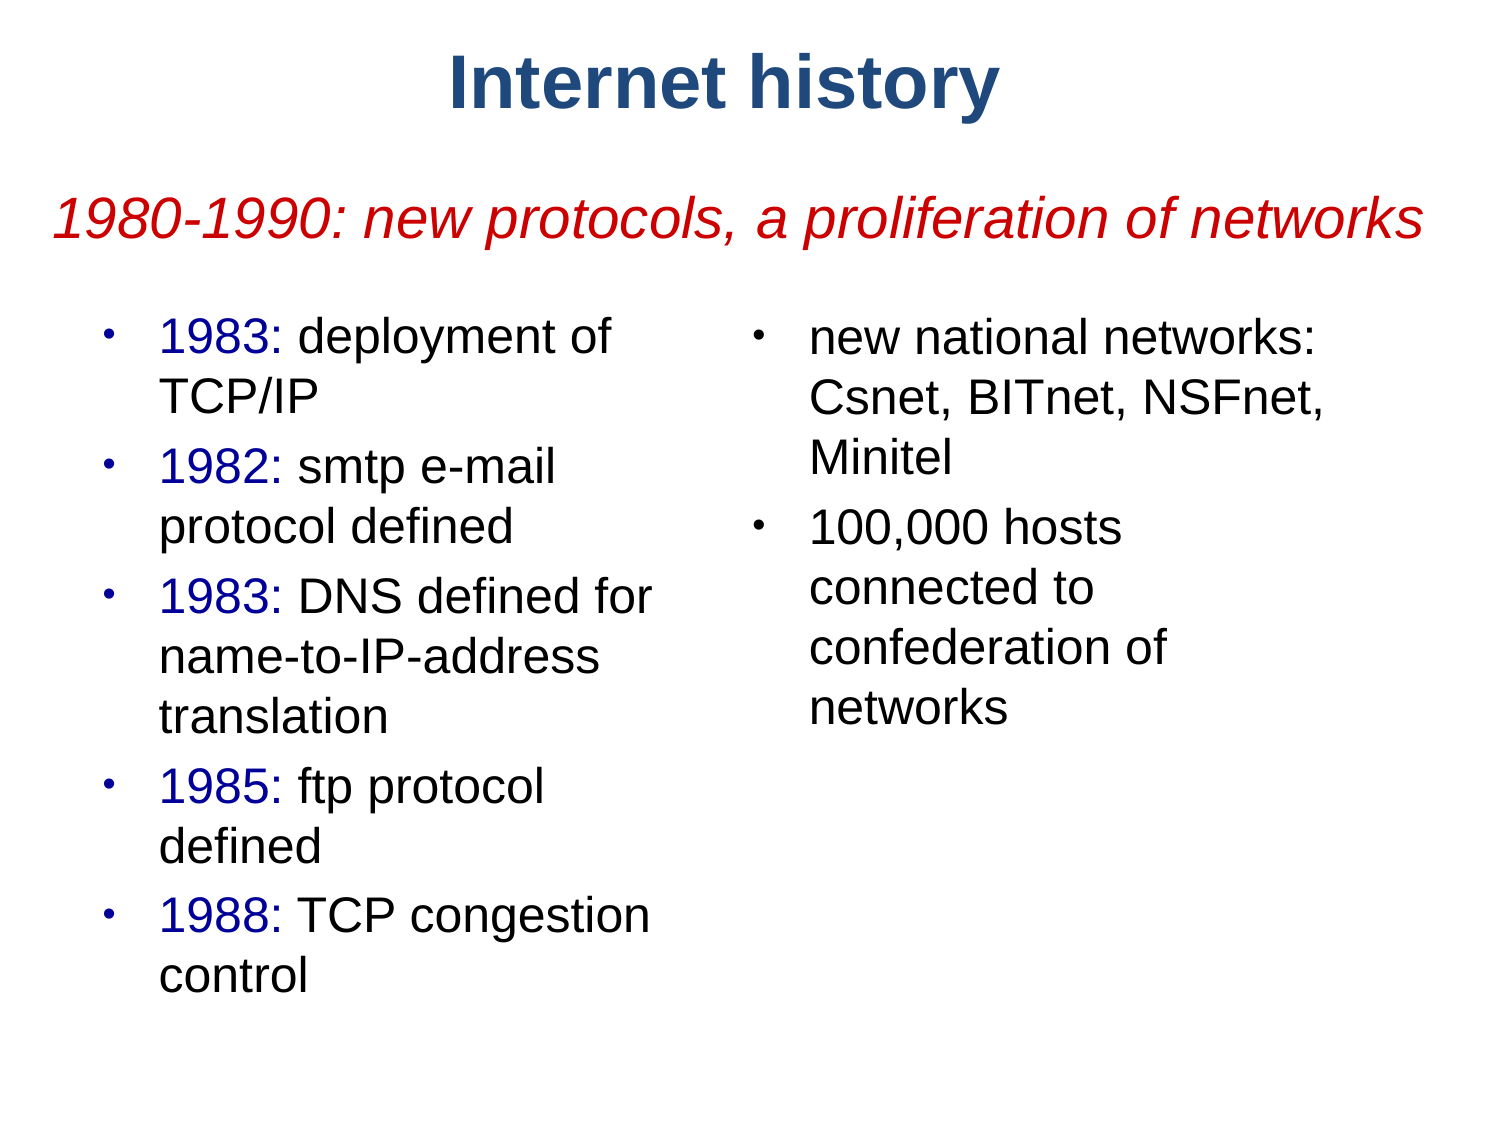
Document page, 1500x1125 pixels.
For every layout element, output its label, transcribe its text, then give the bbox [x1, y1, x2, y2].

text_box 1980-1990: new protocols, a proliferation of networks [37, 162, 1452, 269]
list new national networks: Csnet, BITnet, NSFnet, Minitel 100,000 hosts connected to confederation of networks [737, 297, 1363, 1027]
list 1983: deployment of TCP/IP 1982: smtp e-mail protocol defined 1983: DNS defined for name-to-IP-address translation 1985: ftp protocol defined 1988: TCP congestion control [87, 295, 713, 1027]
text_box Internet history [87, 24, 1363, 132]
